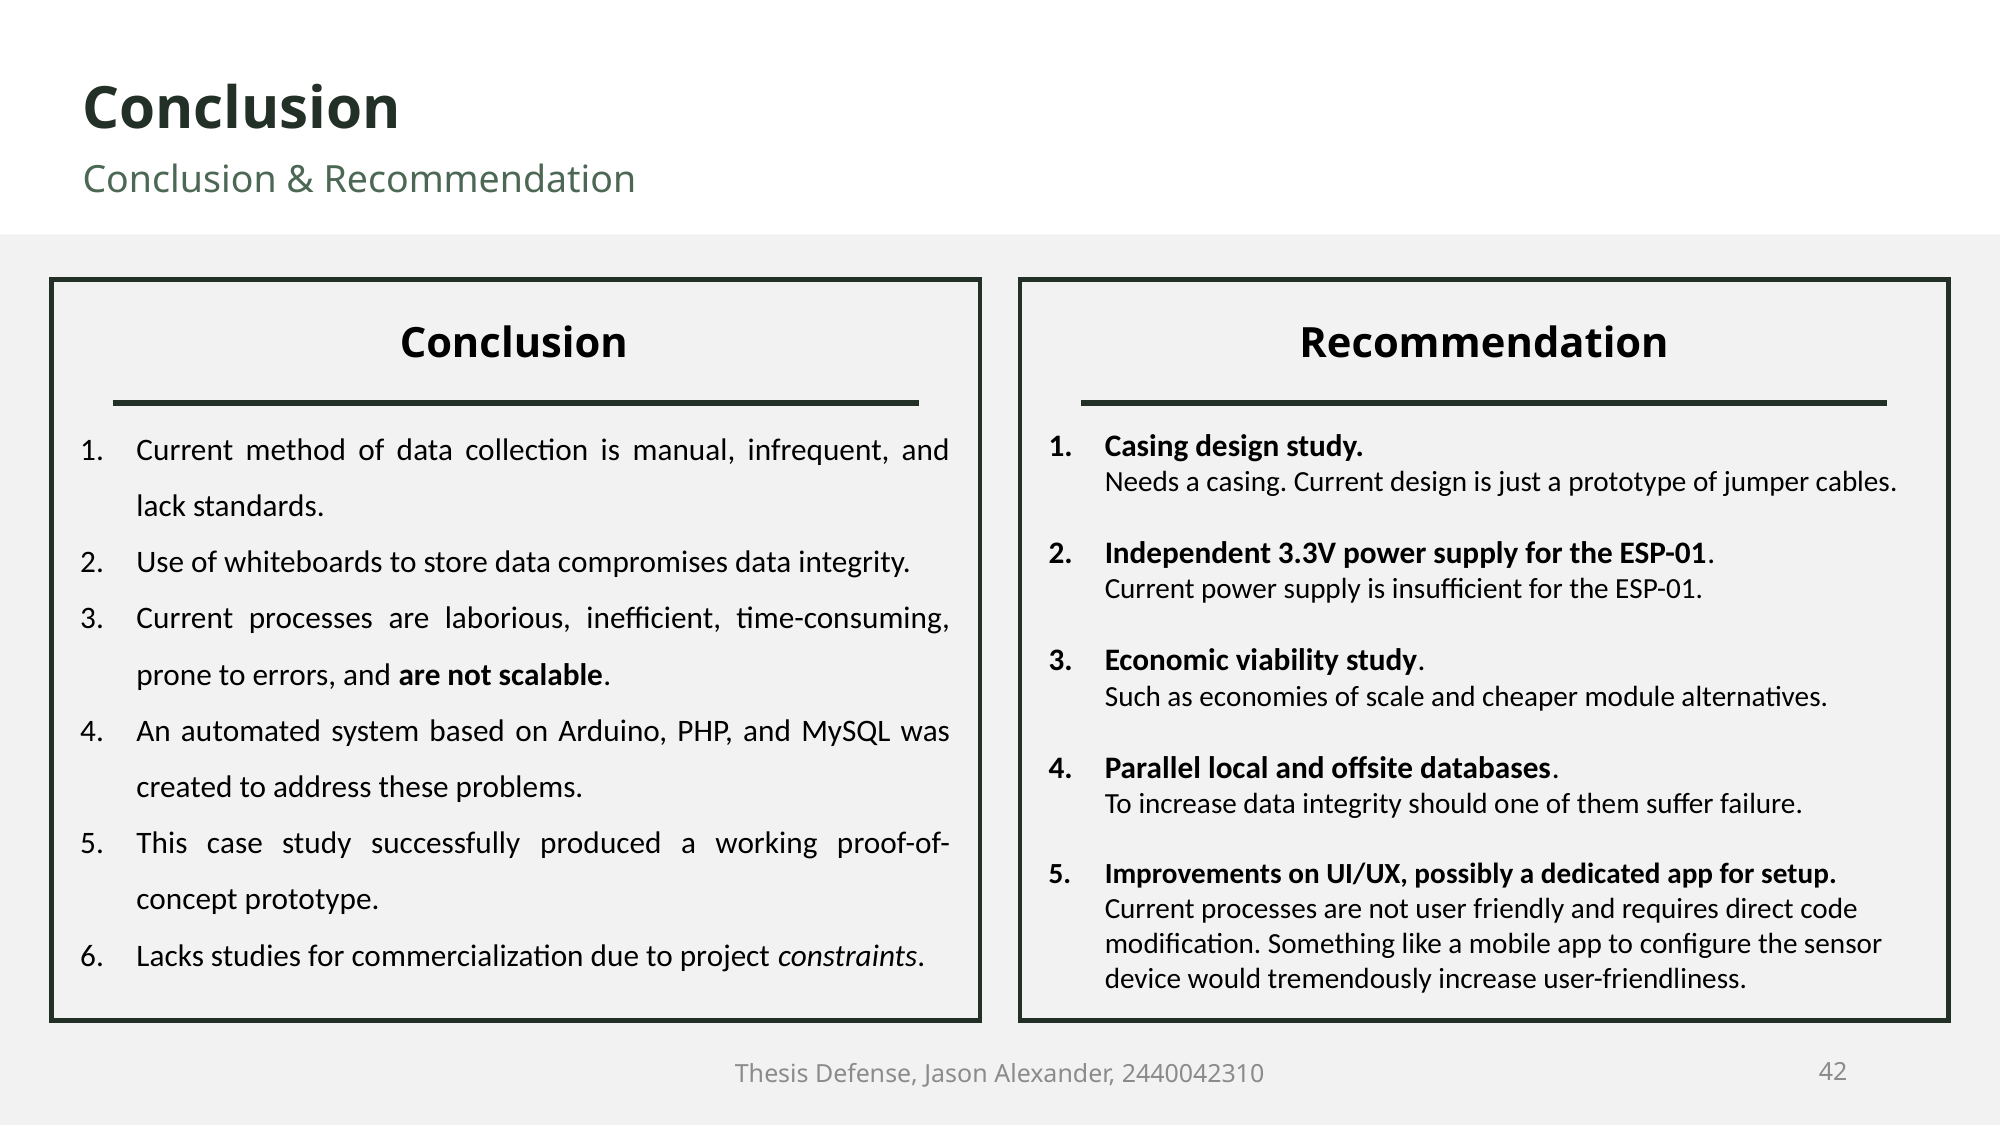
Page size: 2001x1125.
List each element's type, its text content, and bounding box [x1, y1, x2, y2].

text_box Conclusion [67, 70, 1695, 152]
text_box Recommendation [1168, 308, 1800, 373]
text_box [0, 233, 2000, 1125]
text_box Conclusion & Recommendation [67, 152, 1695, 235]
slide_number 42 [1412, 1042, 1863, 1103]
text_box Current method of data collection is manual, infrequent, and lack standards. Use of whiteboards to store data compromises data integrity. Current processes are laborious, inefficient, time-consuming, prone to errors, and are not scalable. An automated system based on Arduino, PHP, and MySQL was created to address these problems. This case study successfully produced a working proof-of-concept prototype. Lacks studies for commercialization due to project constraints. [65, 403, 967, 980]
text_box Casing design study. Needs a casing. Current design is just a prototype of jumper cables. Independent 3.3V power supply for the ESP-01. Current power supply is insufficient for the ESP-01. Economic viability study. Such as economies of scale and cheaper module alternatives. Parallel local and offsite databases. To increase data integrity should one of them suffer failure. Improvements on UI/UX, possibly a dedicated app for setup. Current processes are not user friendly and requires direct code modification. Something like a mobile app to configure the sensor device would tremendously increase user-friendliness. [1033, 417, 1935, 1002]
text_box Conclusion [198, 308, 830, 373]
text_box [51, 278, 981, 1021]
text_box [1019, 278, 1949, 1021]
footer Thesis Defense, Jason Alexander, 2440042310 [662, 1042, 1338, 1103]
